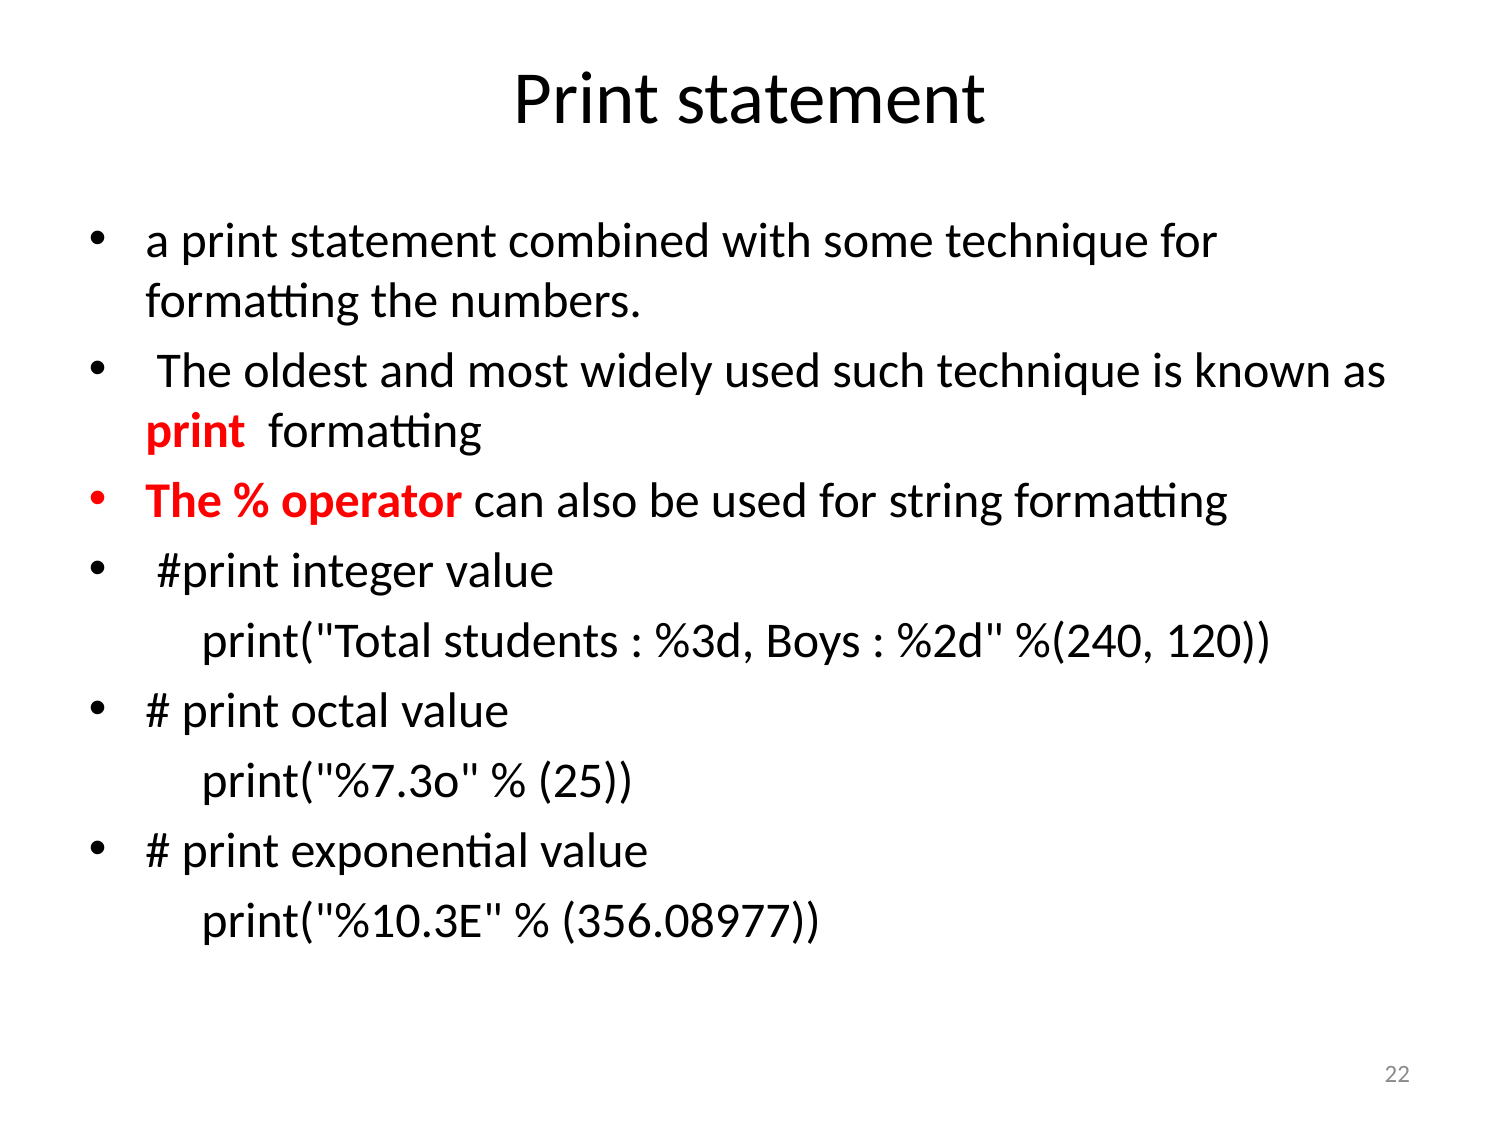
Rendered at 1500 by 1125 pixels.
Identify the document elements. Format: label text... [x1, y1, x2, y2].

slide_number 22 [1074, 1042, 1425, 1103]
title Print statement [75, 0, 1425, 188]
list a print statement combined with some technique for formatting the numbers. The oldest and most widely used such technique is known as print formatting The % operator can also be used for string formatting #print integer value print("Total students : %3d, Boys : %2d" %(240, 120)) # print octal value print("%7.3o" % (25)) # print exponential value print("%10.3E" % (356.08977)) [74, 200, 1425, 1043]
